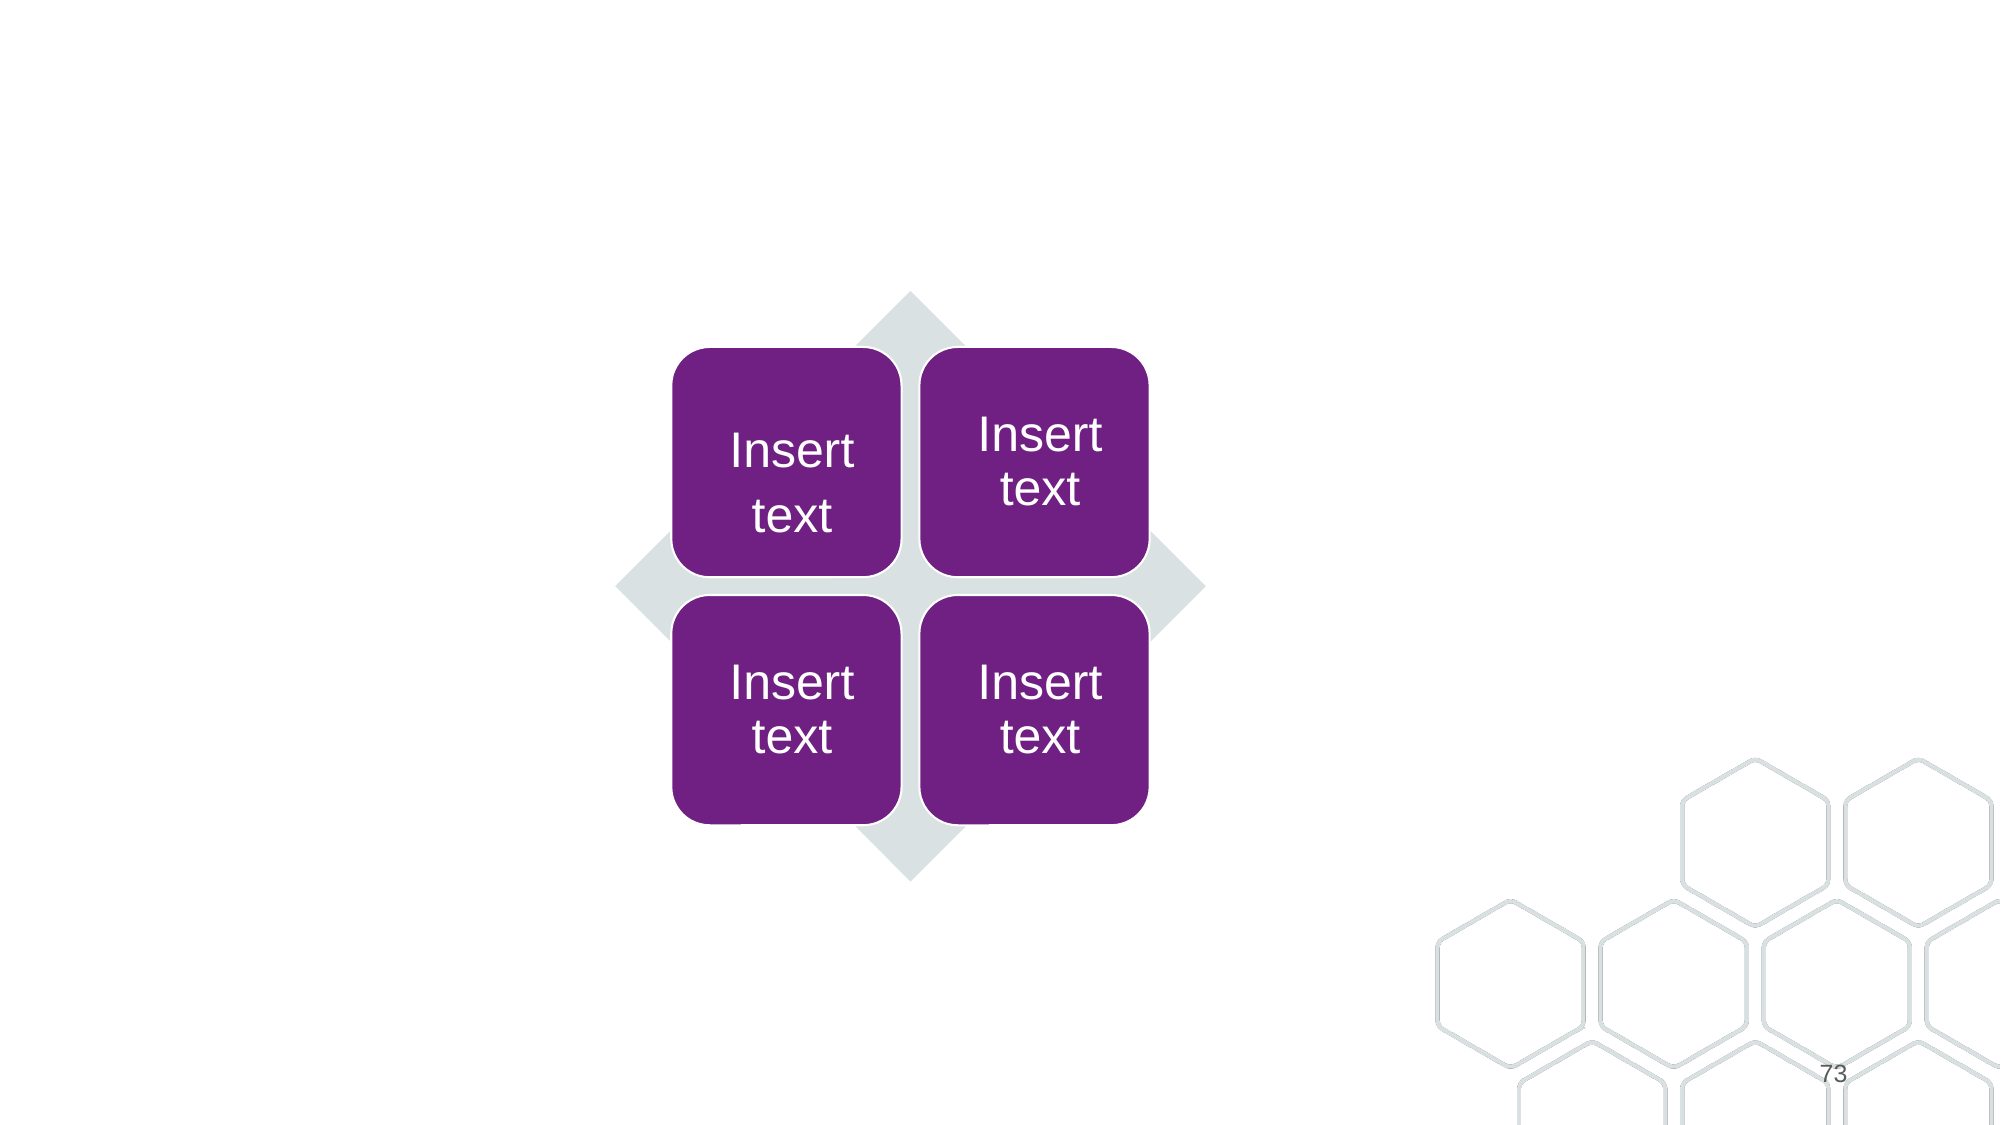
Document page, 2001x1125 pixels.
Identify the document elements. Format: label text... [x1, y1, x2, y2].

slide_number 73 [1412, 1042, 1863, 1103]
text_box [137, 290, 1684, 882]
picture [1320, 445, 2000, 1125]
